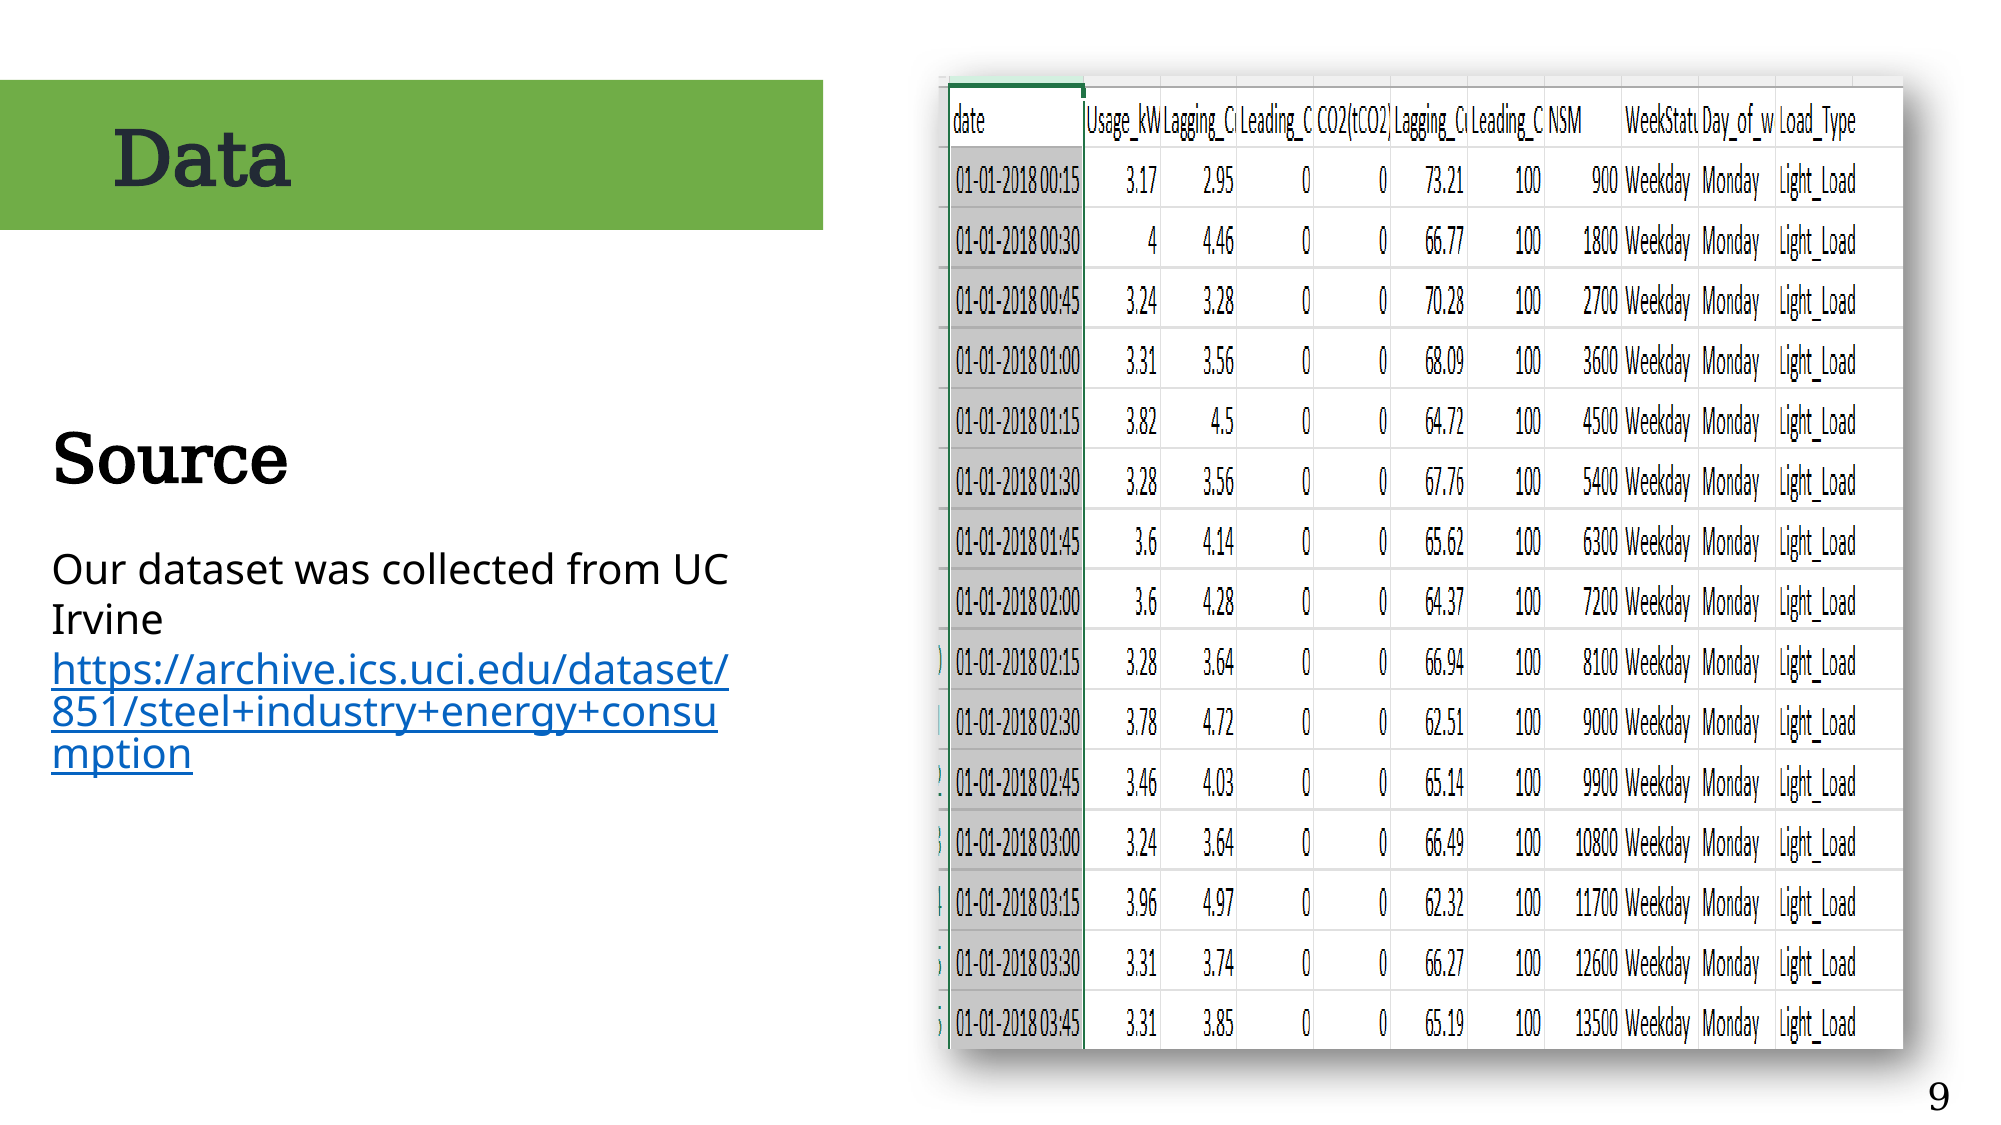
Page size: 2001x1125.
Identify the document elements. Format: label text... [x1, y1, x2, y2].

text_box Source [36, 407, 354, 503]
slide_number 9 [1516, 1065, 1967, 1125]
text_box Our dataset was collected from UC Irvine https://archive.ics.uci.edu/dataset/851/steel+industry+energy+consumption [36, 535, 756, 758]
picture [938, 76, 1904, 1049]
text_box Data [0, 79, 824, 230]
